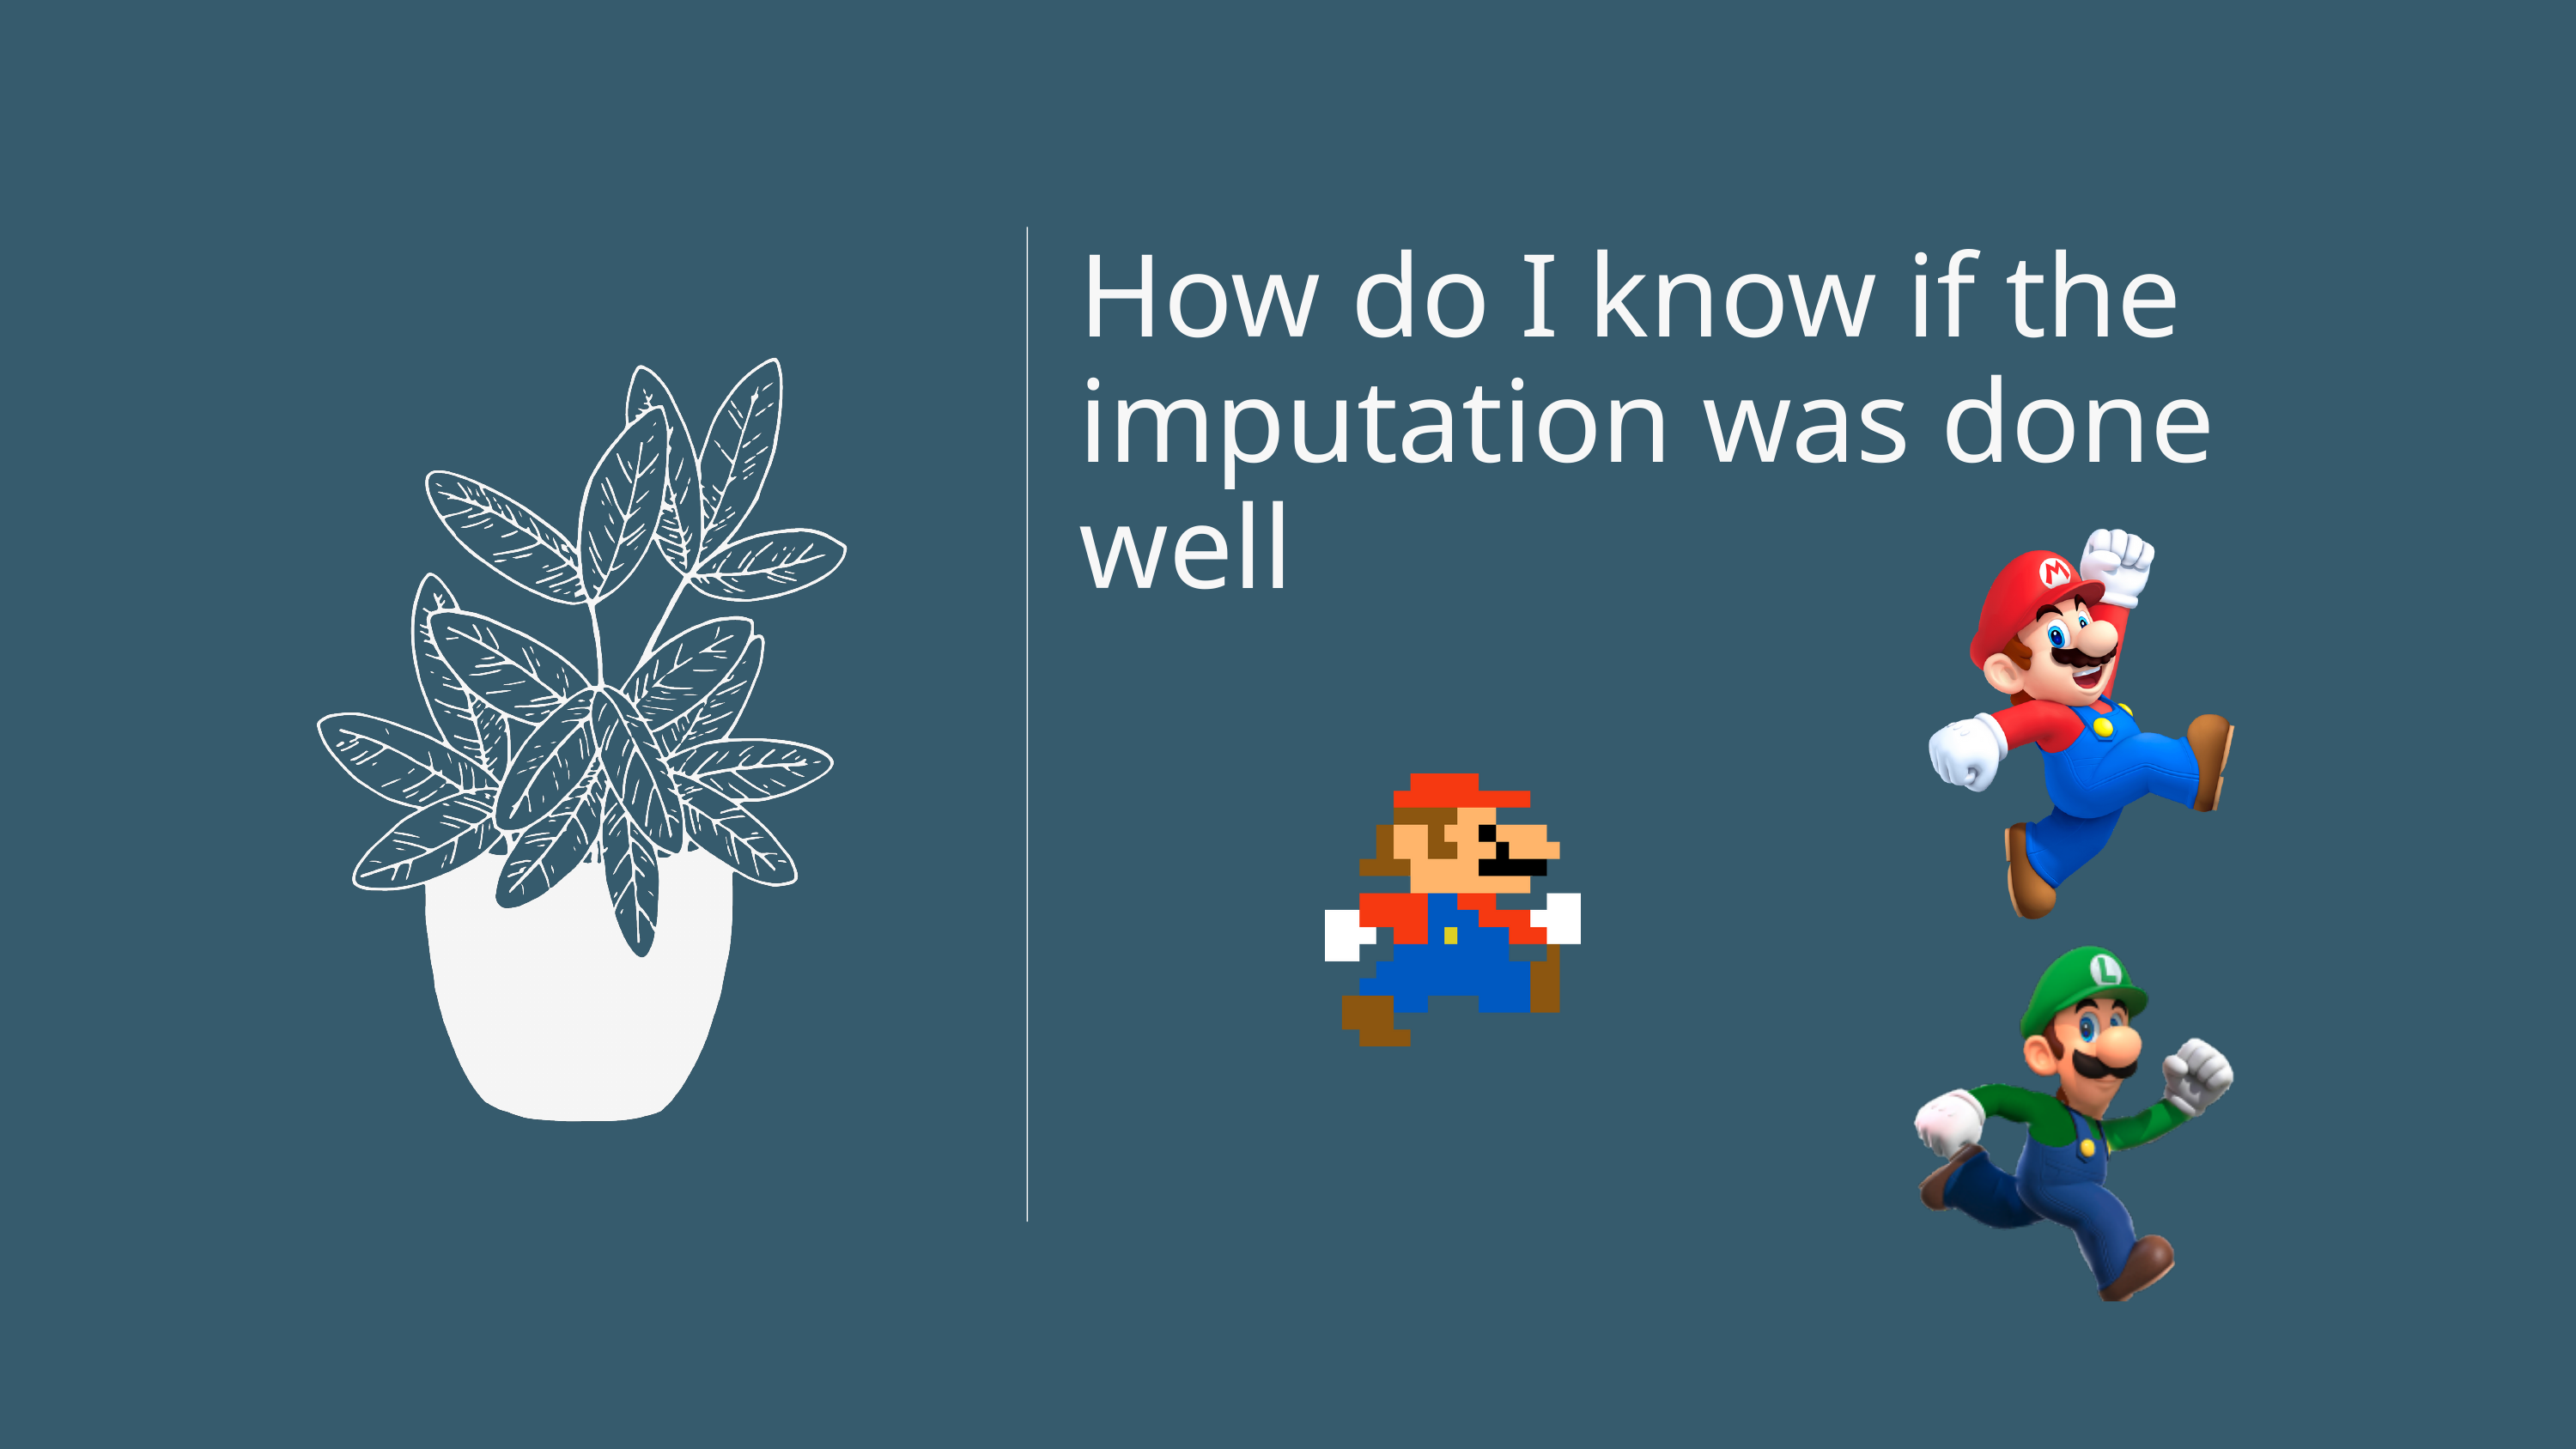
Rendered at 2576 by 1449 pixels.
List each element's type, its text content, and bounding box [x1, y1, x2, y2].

picture [1921, 521, 2247, 927]
picture [1898, 942, 2247, 1302]
text_box How do I know if the imputation was done well [1078, 233, 2386, 612]
picture [1325, 773, 1581, 1046]
picture [316, 356, 848, 1123]
